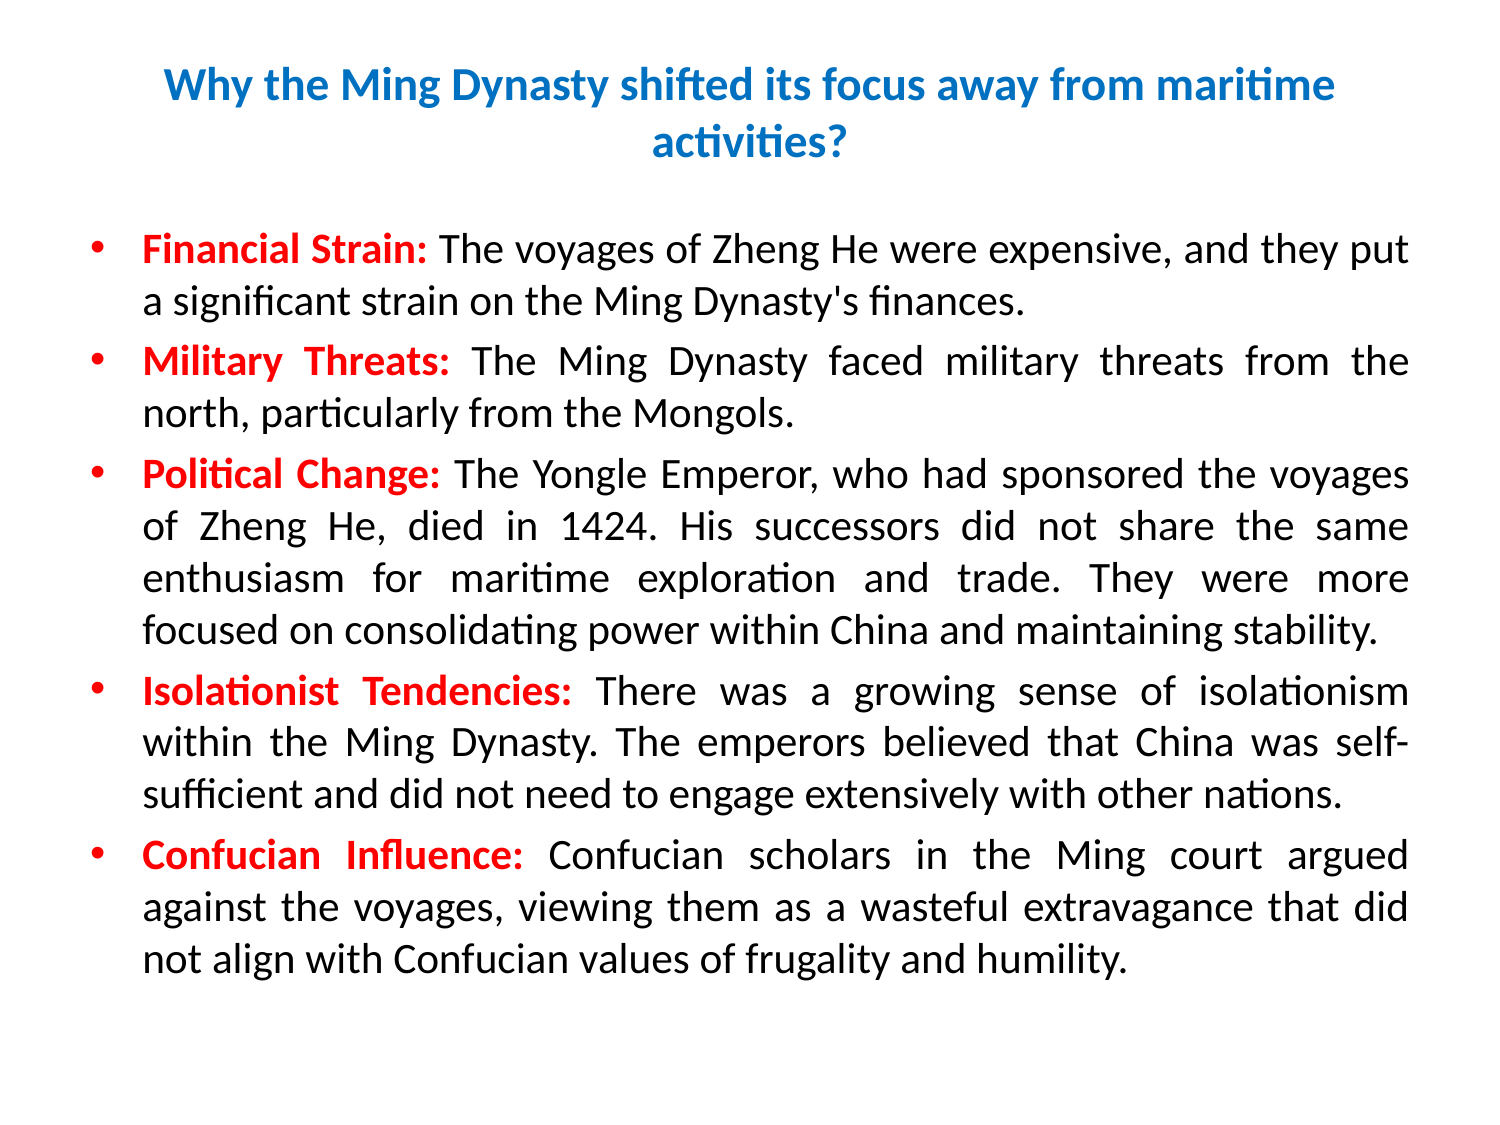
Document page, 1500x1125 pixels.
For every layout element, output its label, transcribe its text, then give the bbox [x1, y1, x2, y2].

list Financial Strain: The voyages of Zheng He were expensive, and they put a significant strain on the Ming Dynasty's finances. Military Threats: The Ming Dynasty faced military threats from the north, particularly from the Mongols. Political Change: The Yongle Emperor, who had sponsored the voyages of Zheng He, died in 1424. His successors did not share the same enthusiasm for maritime exploration and trade. They were more focused on consolidating power within China and maintaining stability. Isolationist Tendencies: There was a growing sense of isolationism within the Ming Dynasty. The emperors believed that China was self-sufficient and did not need to engage extensively with other nations. Confucian Influence: Confucian scholars in the Ming court argued against the voyages, viewing them as a wasteful extravagance that did not align with Confucian values of frugality and humility. [75, 212, 1425, 1005]
title Why the Ming Dynasty shifted its focus away from maritime activities? [75, 45, 1425, 175]
